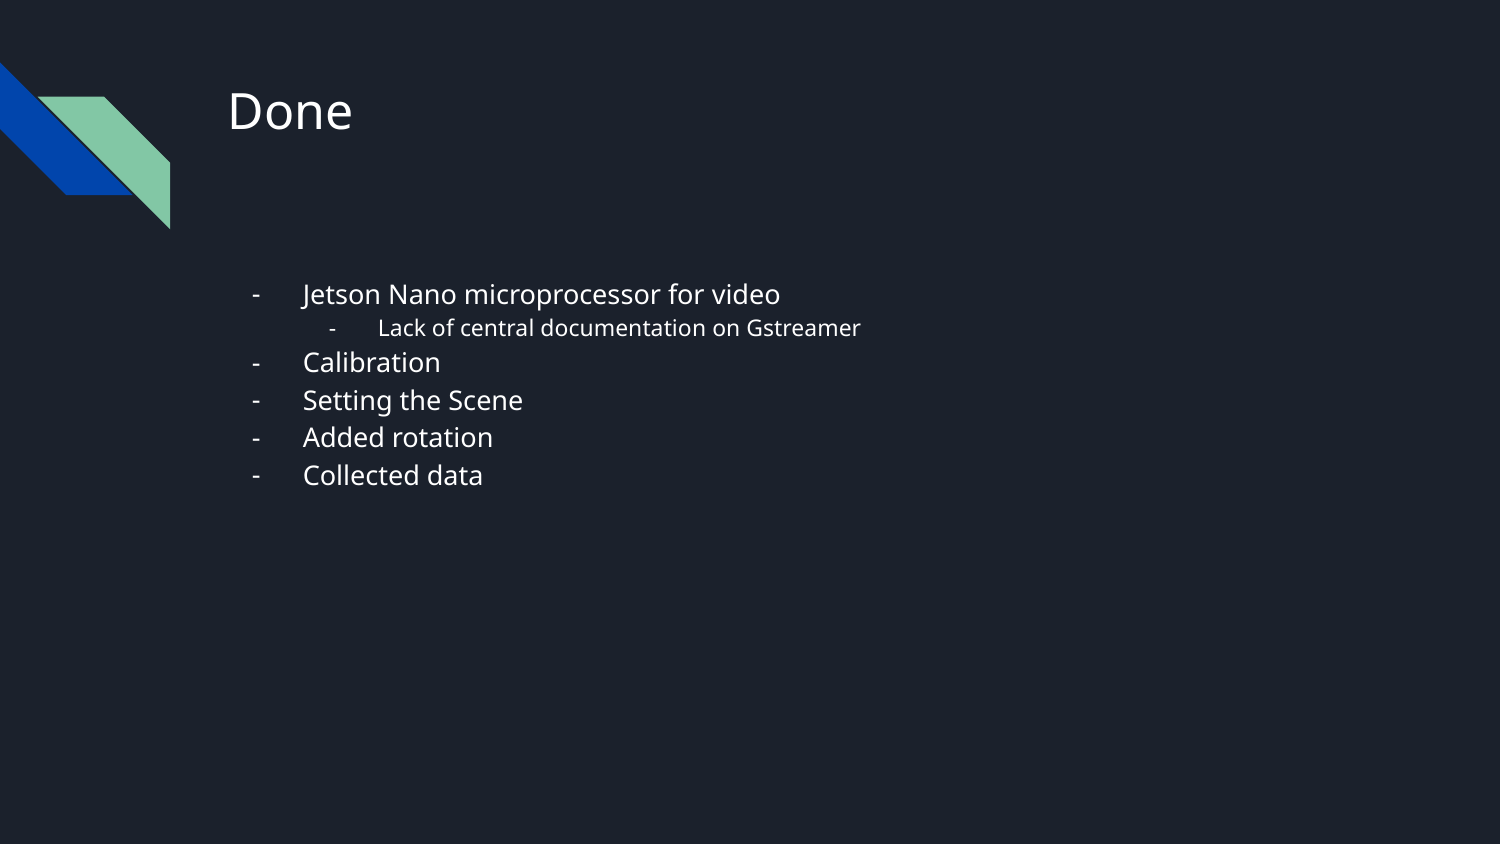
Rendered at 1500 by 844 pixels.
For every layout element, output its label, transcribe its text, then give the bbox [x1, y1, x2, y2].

list Jetson Nano microprocessor for video Lack of central documentation on Gstreamer Calibration Setting the Scene Added rotation Collected data [212, 257, 1368, 735]
title Done [212, 64, 1368, 215]
